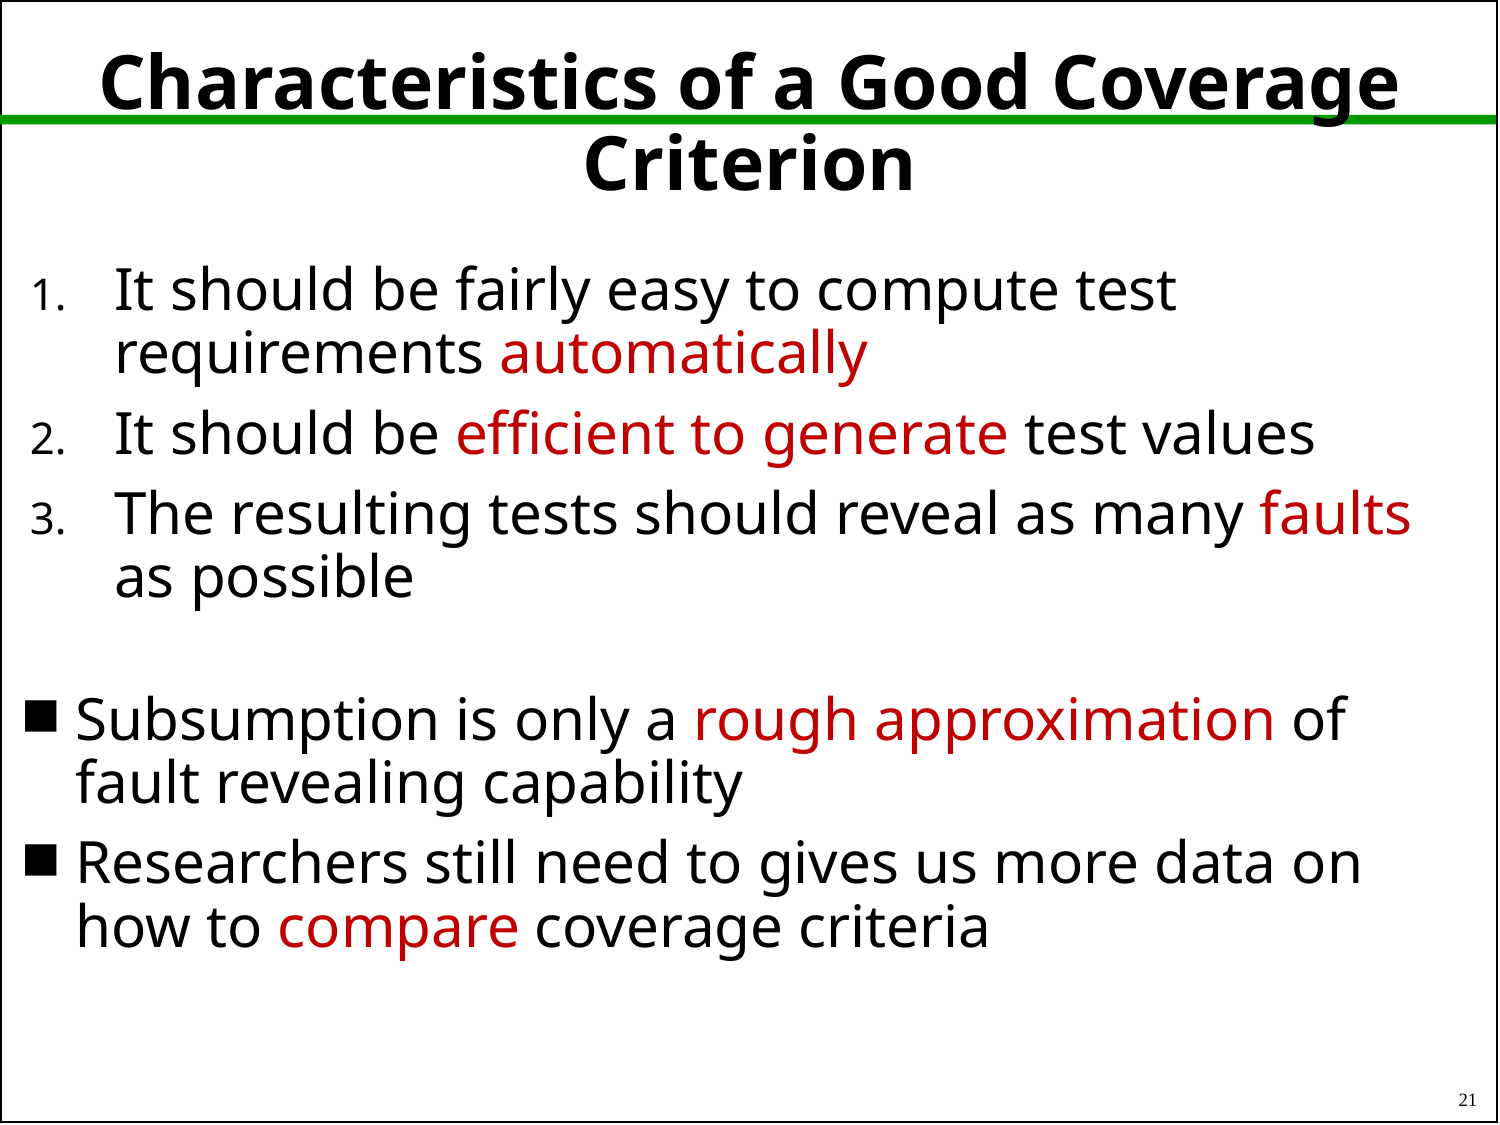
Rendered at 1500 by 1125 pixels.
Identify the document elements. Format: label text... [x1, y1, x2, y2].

list It should be fairly easy to compute test requirements automatically It should be efficient to generate test values The resulting tests should reveal as many faults as possible [14, 252, 1486, 609]
text_box Subsumption is only a rough approximation of fault revealing capability Researchers still need to gives us more data on how to compare coverage criteria [13, 682, 1485, 988]
slide_number 21 [1179, 1074, 1493, 1119]
title Characteristics of a Good Coverage Criterion [7, 15, 1493, 236]
